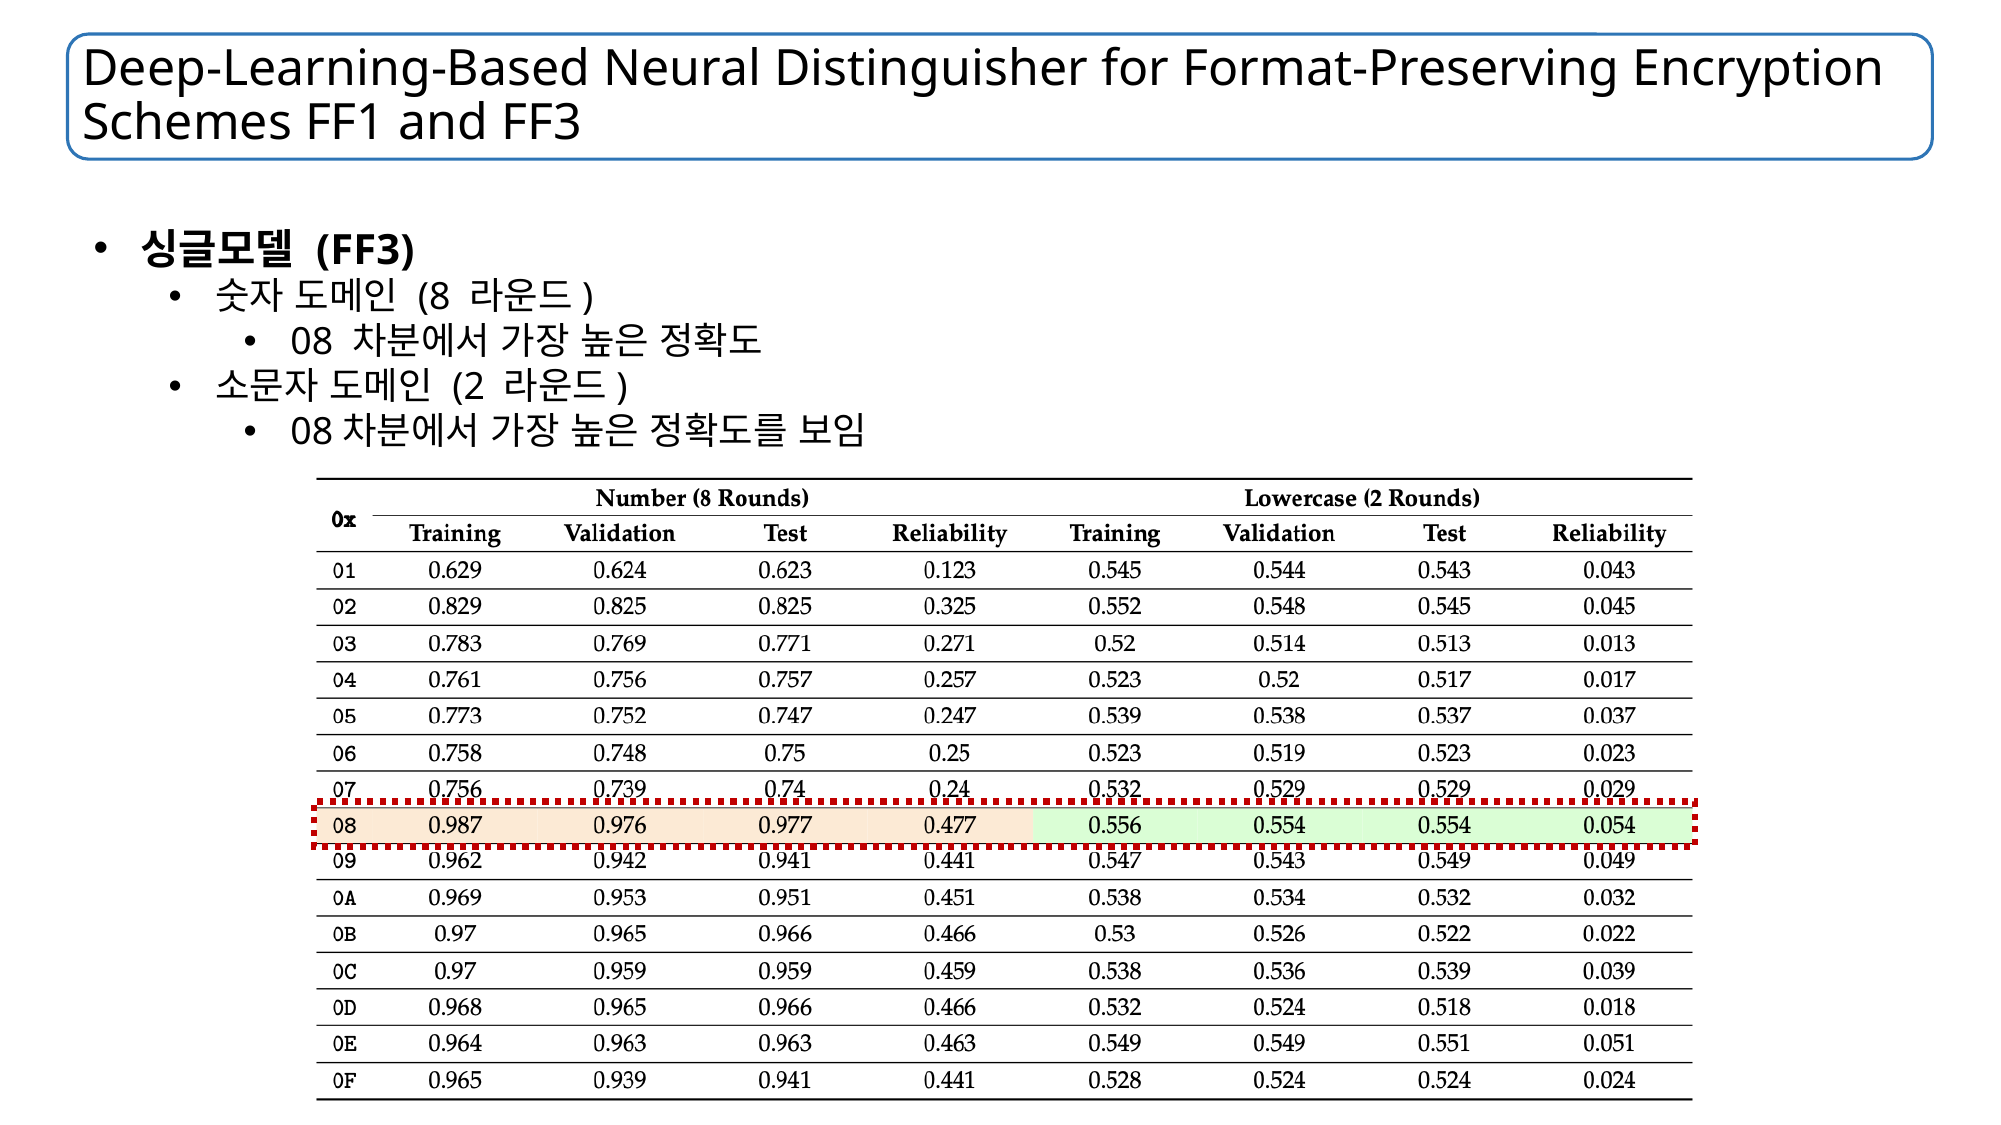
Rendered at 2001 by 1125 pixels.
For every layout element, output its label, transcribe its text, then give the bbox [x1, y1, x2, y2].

text_box 싱글모델 (FF3) 숫자 도메인 (8 라운드) 08 차분에서 가장 높은 정확도 소문자 도메인 (2 라운드) 08차분에서 가장 높은 정확도를 보임 [78, 190, 1933, 603]
title Deep-Learning-Based Neural Distinguisher for Format-Preserving Encryption Schemes FF1 and FF3 [67, 34, 1933, 160]
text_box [299, 464, 1701, 1111]
